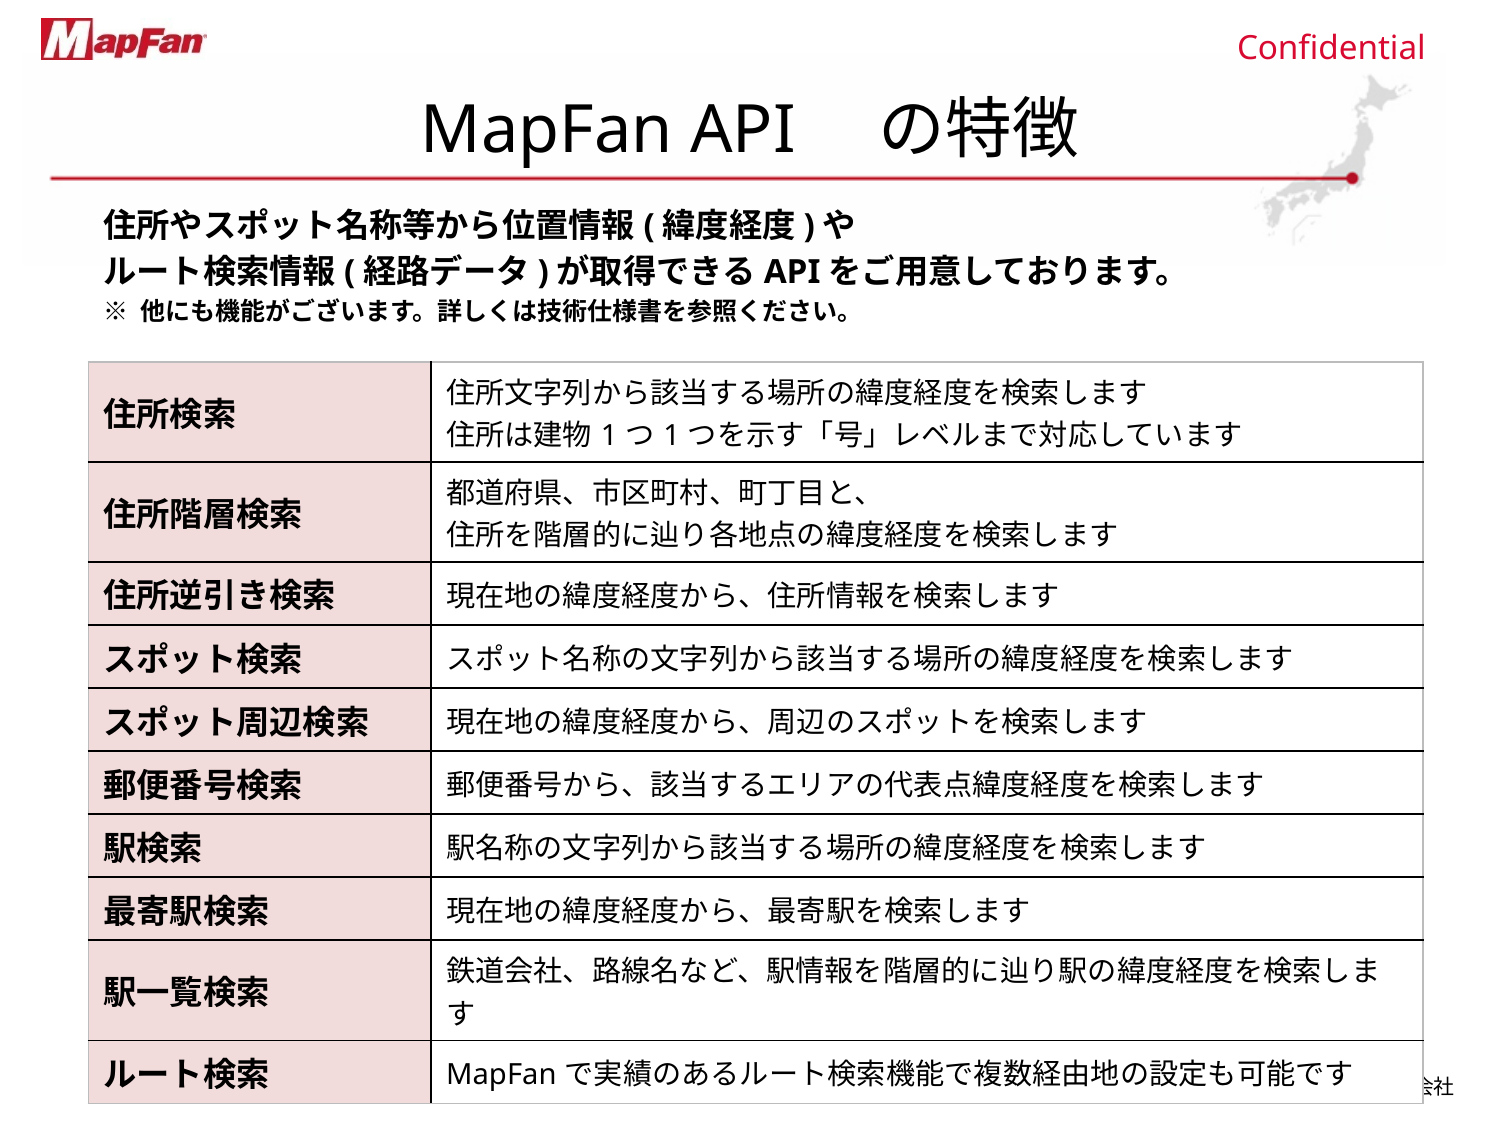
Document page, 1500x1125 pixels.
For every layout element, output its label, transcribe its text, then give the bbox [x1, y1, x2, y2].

table_cell 現在地の緯度経度から、最寄駅を検索します [432, 878, 1422, 939]
table_cell スポット周辺検索 [89, 689, 430, 750]
title MapFan API の特徴 [75, 32, 1425, 220]
table_cell 都道府県、市区町村、町丁目と、 住所を階層的に辿り各地点の緯度経度を検索します [432, 463, 1422, 561]
table_cell ルート検索 [89, 1041, 430, 1103]
table_cell 郵便番号から、該当するエリアの代表点緯度経度を検索します [432, 752, 1422, 813]
table_cell MapFanで実績のあるルート検索機能で複数経由地の設定も可能です [432, 1041, 1422, 1103]
table_cell 最寄駅検索 [89, 878, 430, 939]
table_cell 駅検索 [89, 815, 430, 876]
table_header 住所文字列から該当する場所の緯度経度を検索します 住所は建物1つ1つを示す「号」レベルまで対応しています [432, 363, 1422, 461]
table_cell 郵便番号検索 [89, 752, 430, 813]
table_header 住所検索 [89, 363, 430, 461]
table_cell 住所逆引き検索 [89, 563, 430, 624]
table_cell 住所階層検索 [89, 463, 430, 561]
table_cell 鉄道会社、路線名など、駅情報を階層的に辿り駅の緯度経度を検索します [432, 941, 1422, 1040]
picture [0, 0, 1500, 297]
table_cell スポット検索 [89, 626, 430, 687]
table_cell スポット名称の文字列から該当する場所の緯度経度を検索します [432, 626, 1422, 687]
table_cell 駅名称の文字列から該当する場所の緯度経度を検索します [432, 815, 1422, 876]
text_box 住所やスポット名称等から位置情報(緯度経度)や ルート検索情報(経路データ)が取得できるAPIをご用意しております。 ※ 他にも機能がございます。詳しくは技術仕様書を参照ください。 [88, 196, 1436, 303]
table_cell 駅一覧検索 [89, 941, 430, 1040]
table_cell 現在地の緯度経度から、住所情報を検索します [432, 563, 1422, 624]
table_cell 現在地の緯度経度から、周辺のスポットを検索します [432, 689, 1422, 750]
